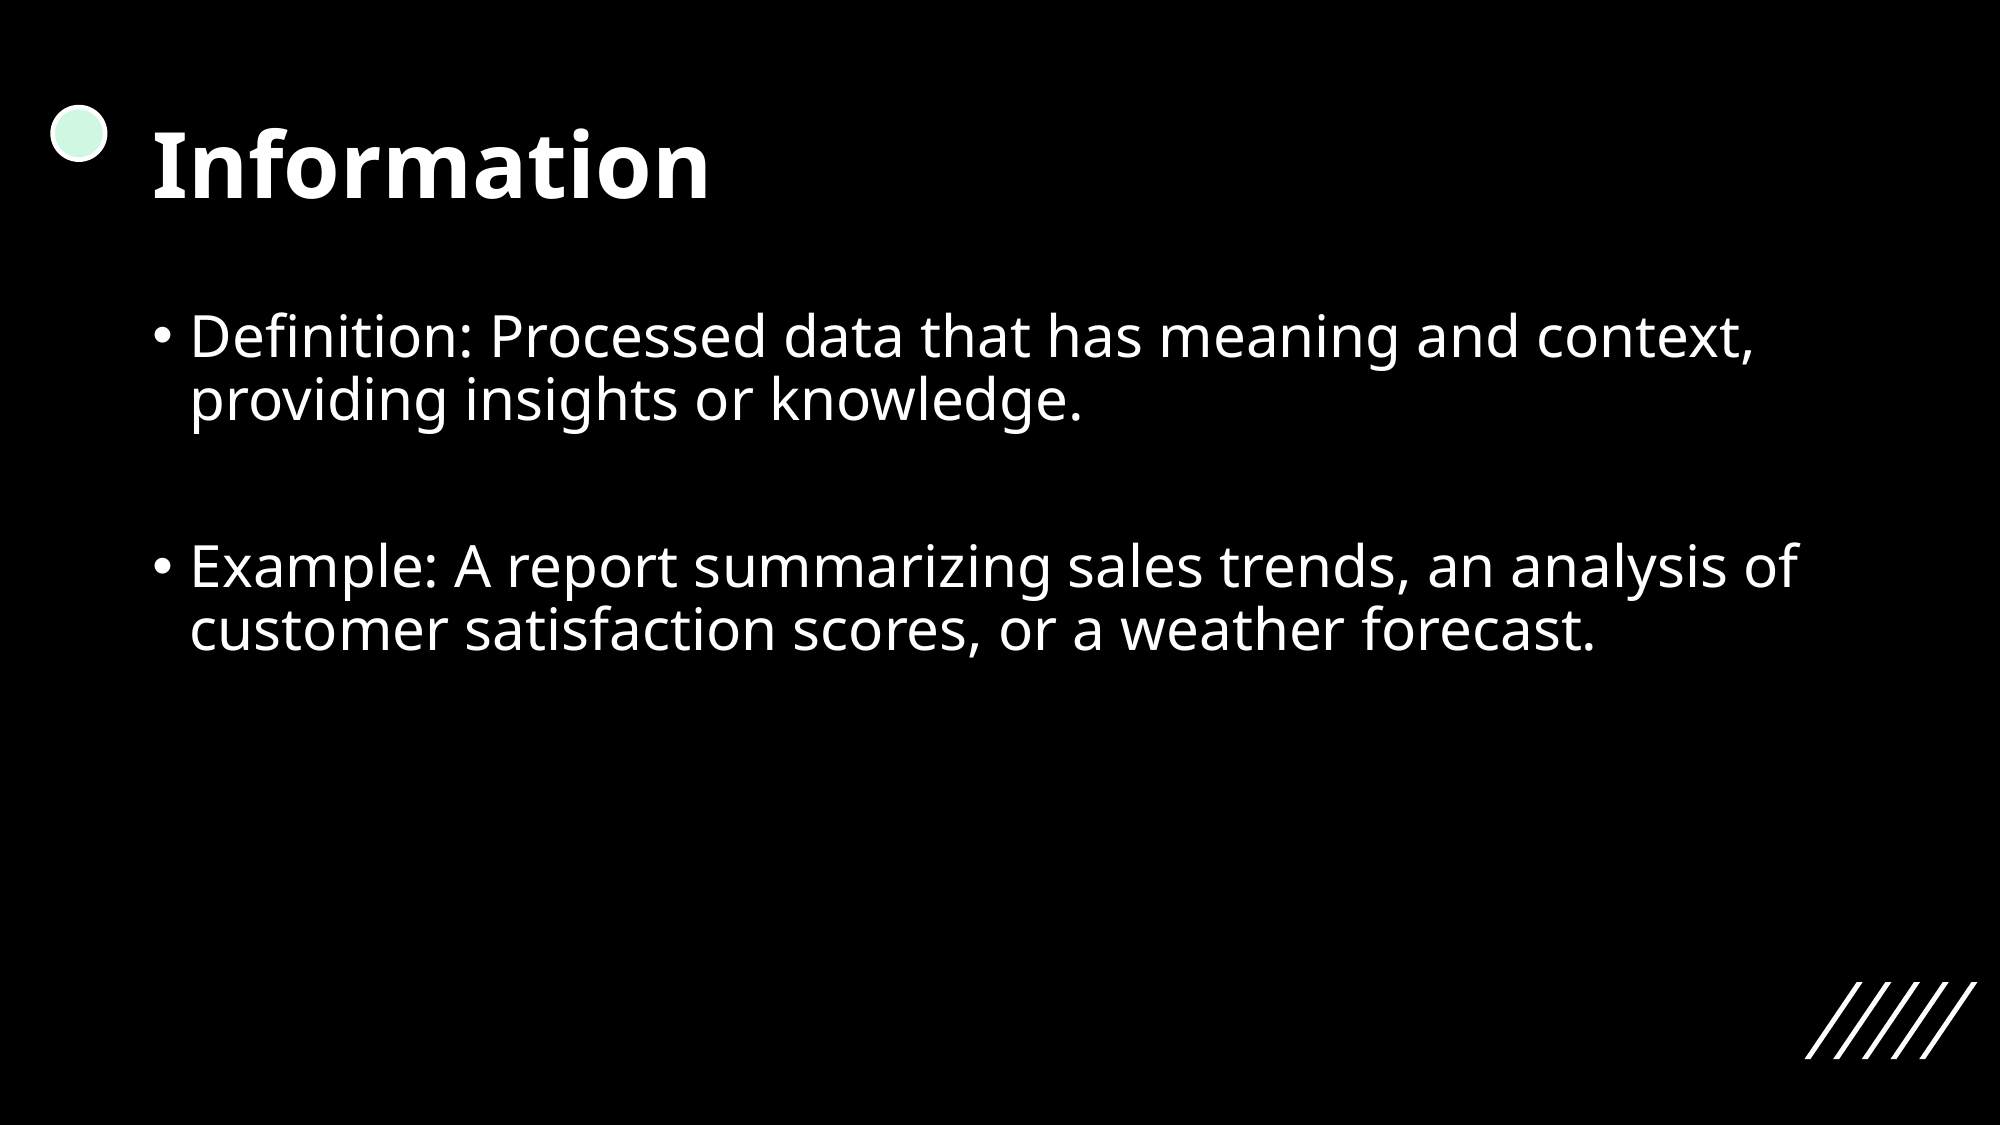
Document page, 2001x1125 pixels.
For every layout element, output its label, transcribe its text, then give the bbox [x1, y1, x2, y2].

title Information [137, 59, 1863, 278]
list Definition: Processed data that has meaning and context, providing insights or knowledge. Example: A report summarizing sales trends, an analysis of customer satisfaction scores, or a weather forecast. [137, 299, 1863, 1014]
